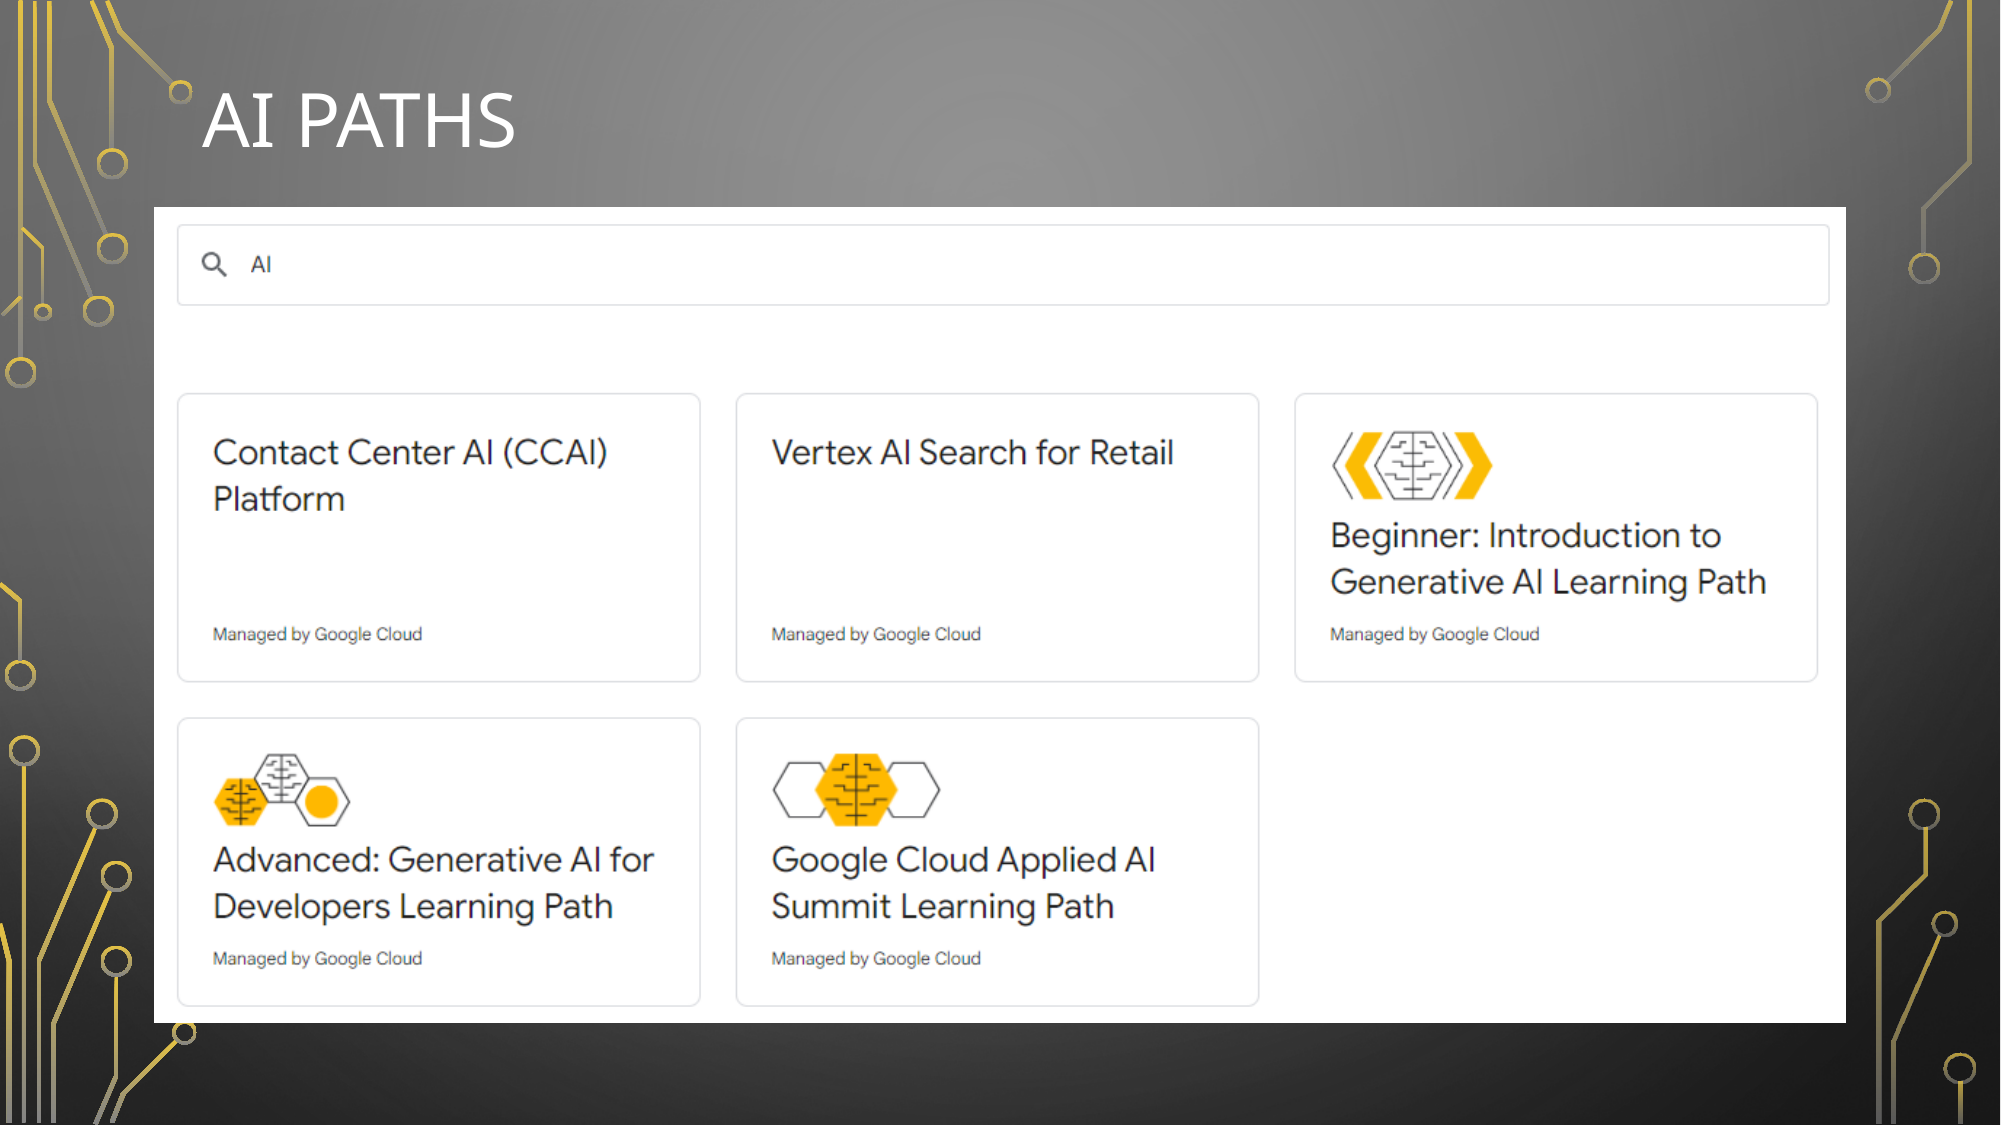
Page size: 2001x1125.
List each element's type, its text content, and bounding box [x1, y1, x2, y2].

picture [154, 207, 1846, 1024]
title AI Paths [187, 1, 1813, 207]
